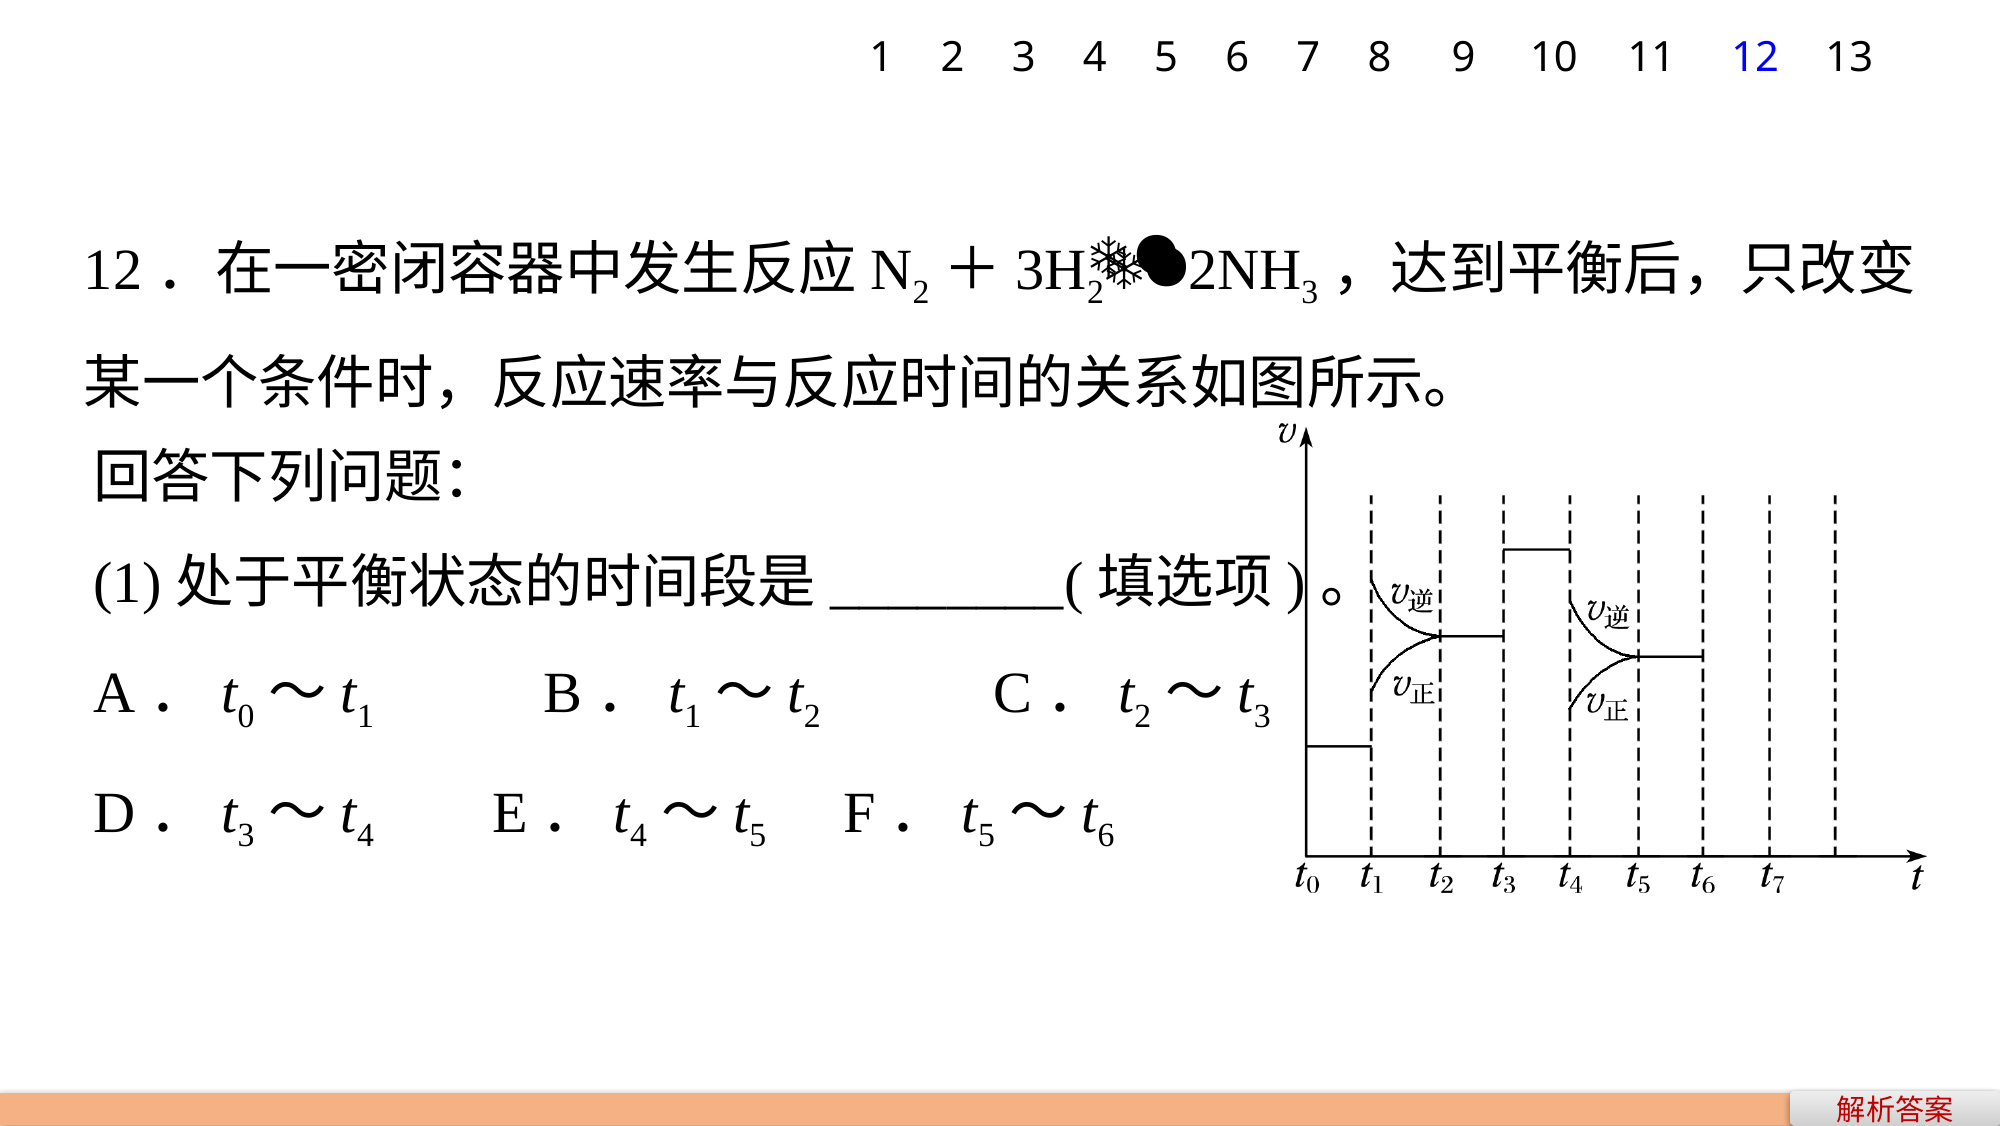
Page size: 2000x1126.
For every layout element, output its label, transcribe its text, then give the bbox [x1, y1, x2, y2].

text_box 6 [1210, 7, 1270, 102]
text_box 3 [996, 7, 1056, 102]
text_box 11 [1610, 7, 1696, 102]
text_box 1 [854, 7, 914, 102]
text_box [1088, 207, 1367, 363]
text_box 5 [1139, 7, 1199, 102]
text_box 7 [1281, 7, 1341, 102]
text_box 9 [1423, 7, 1496, 102]
text_box 12 [1707, 7, 1800, 102]
text_box 10 [1507, 7, 1599, 102]
text_box 回答下列问题： (1)处于平衡状态的时间段是________(填选项)。 A．t0～t1 B．t1～t2 C．t2～t3 D．t3～t4 E．t4～t5 F．t5～t6 [78, 397, 1542, 861]
text_box 13 [1811, 7, 1894, 102]
text_box 解析答案 [1788, 1089, 2000, 1126]
text_box 12．在一密闭容器中发生反应N2＋3H22NH3，达到平衡后，只改变某一个条件时，反应速率与反应时间的关系如图所示。 [69, 183, 1931, 423]
text_box 2 [925, 7, 985, 102]
text_box [0, 1092, 1787, 1126]
text_box 4 [1067, 7, 1127, 102]
picture [1269, 416, 1938, 902]
text_box 8 [1352, 7, 1412, 102]
